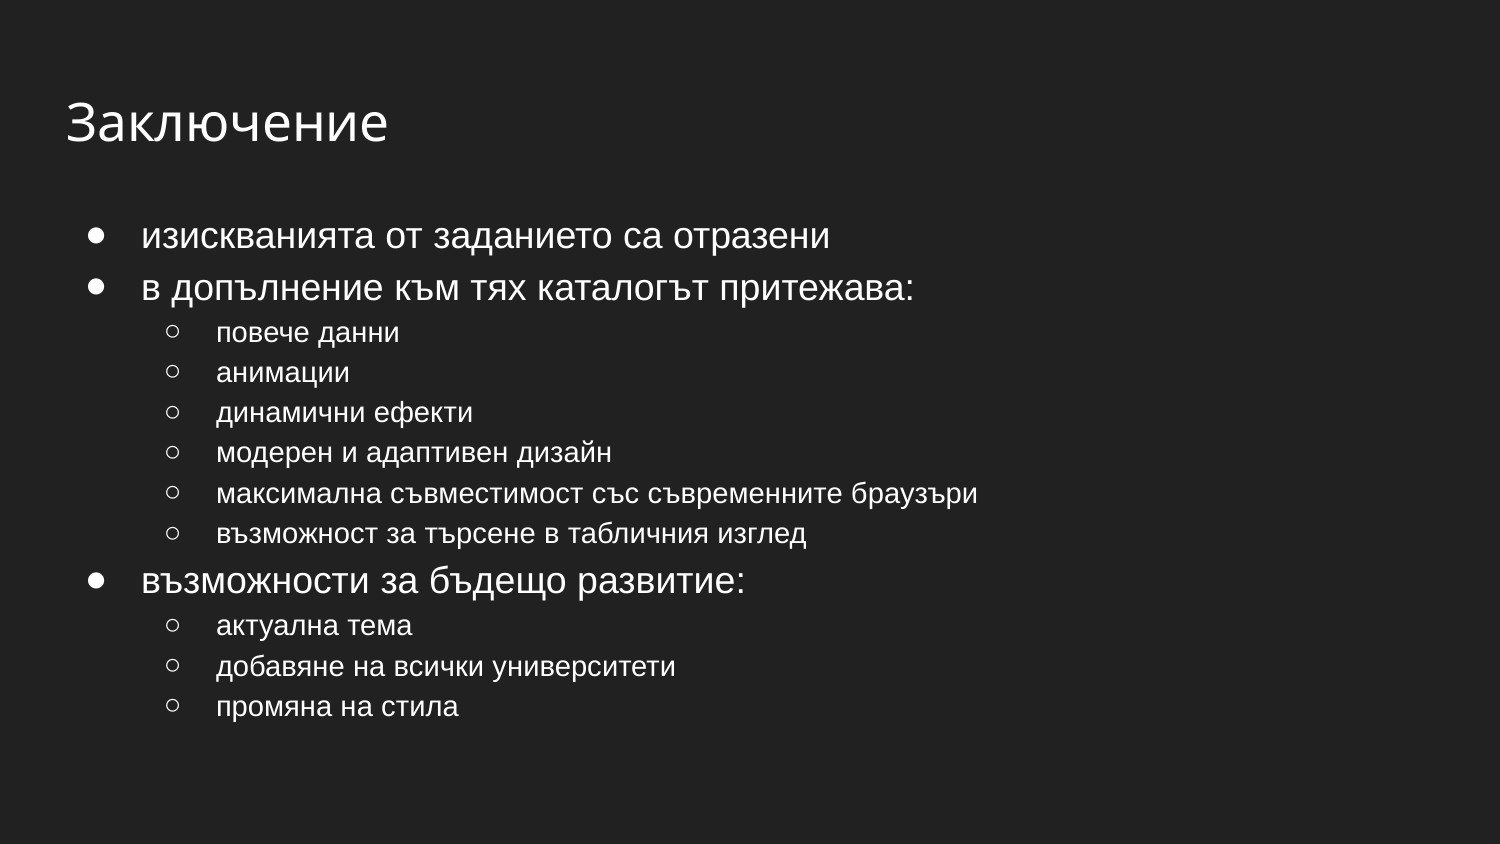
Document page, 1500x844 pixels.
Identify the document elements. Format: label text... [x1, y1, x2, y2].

title Заключение [51, 72, 1449, 167]
list изискванията от заданието са отразени в допълнение към тях каталогът притежава: повече данни анимации динамични ефекти модерен и адаптивен дизайн максимална съвместимост със съвременните браузъри възможност за търсене в табличния изглед възможности за бъдещо развитие: актуална тема добавяне на всички университети промяна на стила [51, 189, 1449, 750]
